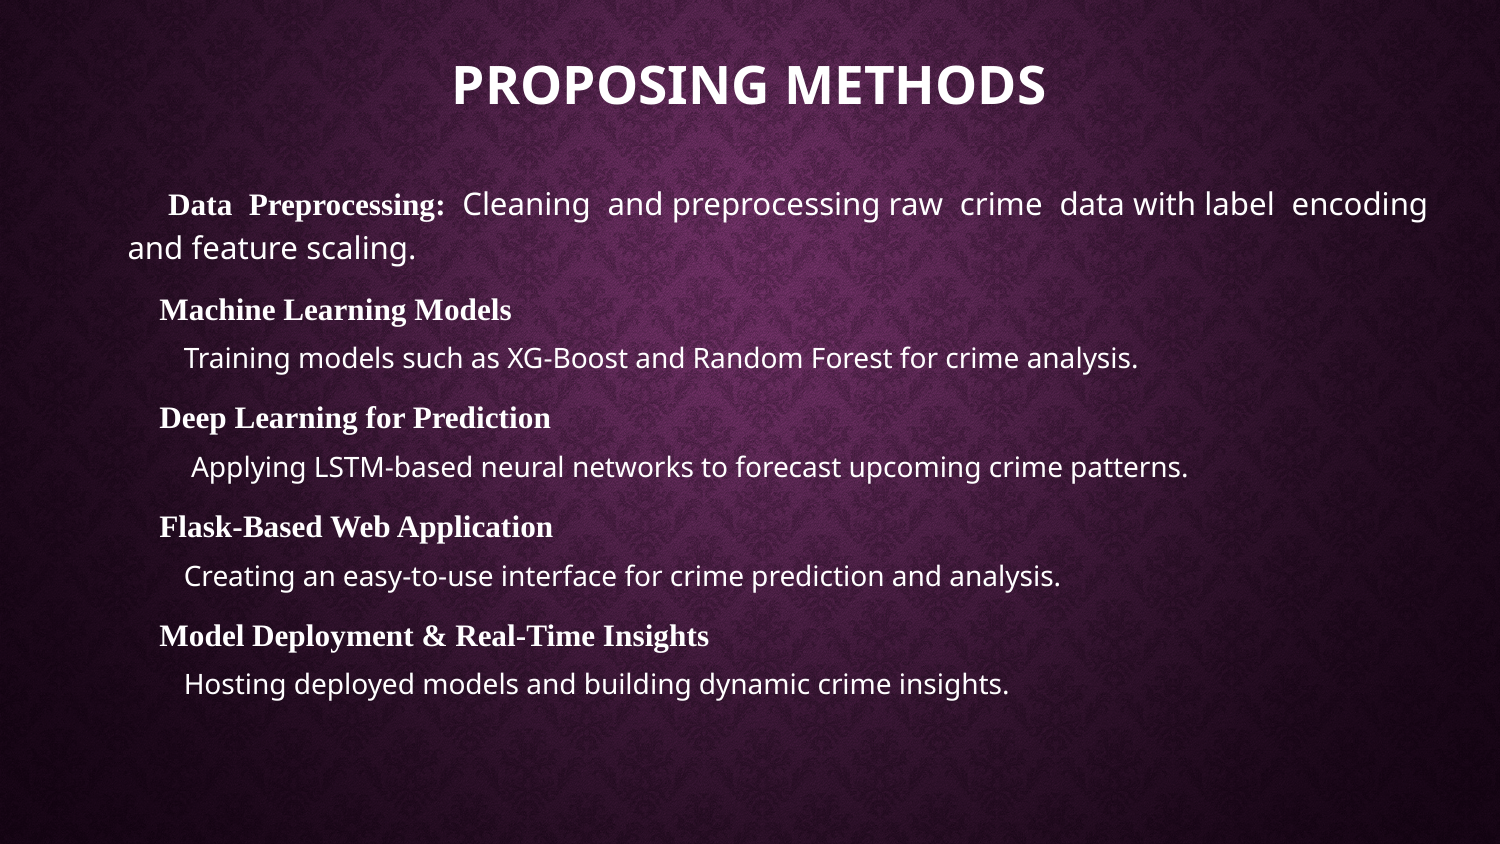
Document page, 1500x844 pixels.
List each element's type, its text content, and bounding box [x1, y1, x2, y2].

title Proposing Methods [112, 6, 1387, 168]
list 📌 Data Preprocessing: Cleaning and preprocessing raw crime data with label encoding and feature scaling. 📌 Machine Learning Models Training models such as XG-Boost and Random Forest for crime analysis. 📌 Deep Learning for Prediction Applying LSTM-based neural networks to forecast upcoming crime patterns. 📌 Flask-Based Web Application Creating an easy-to-use interface for crime prediction and analysis. 📌 Model Deployment & Real-Time Insights Hosting deployed models and building dynamic crime insights. [112, 168, 1445, 734]
